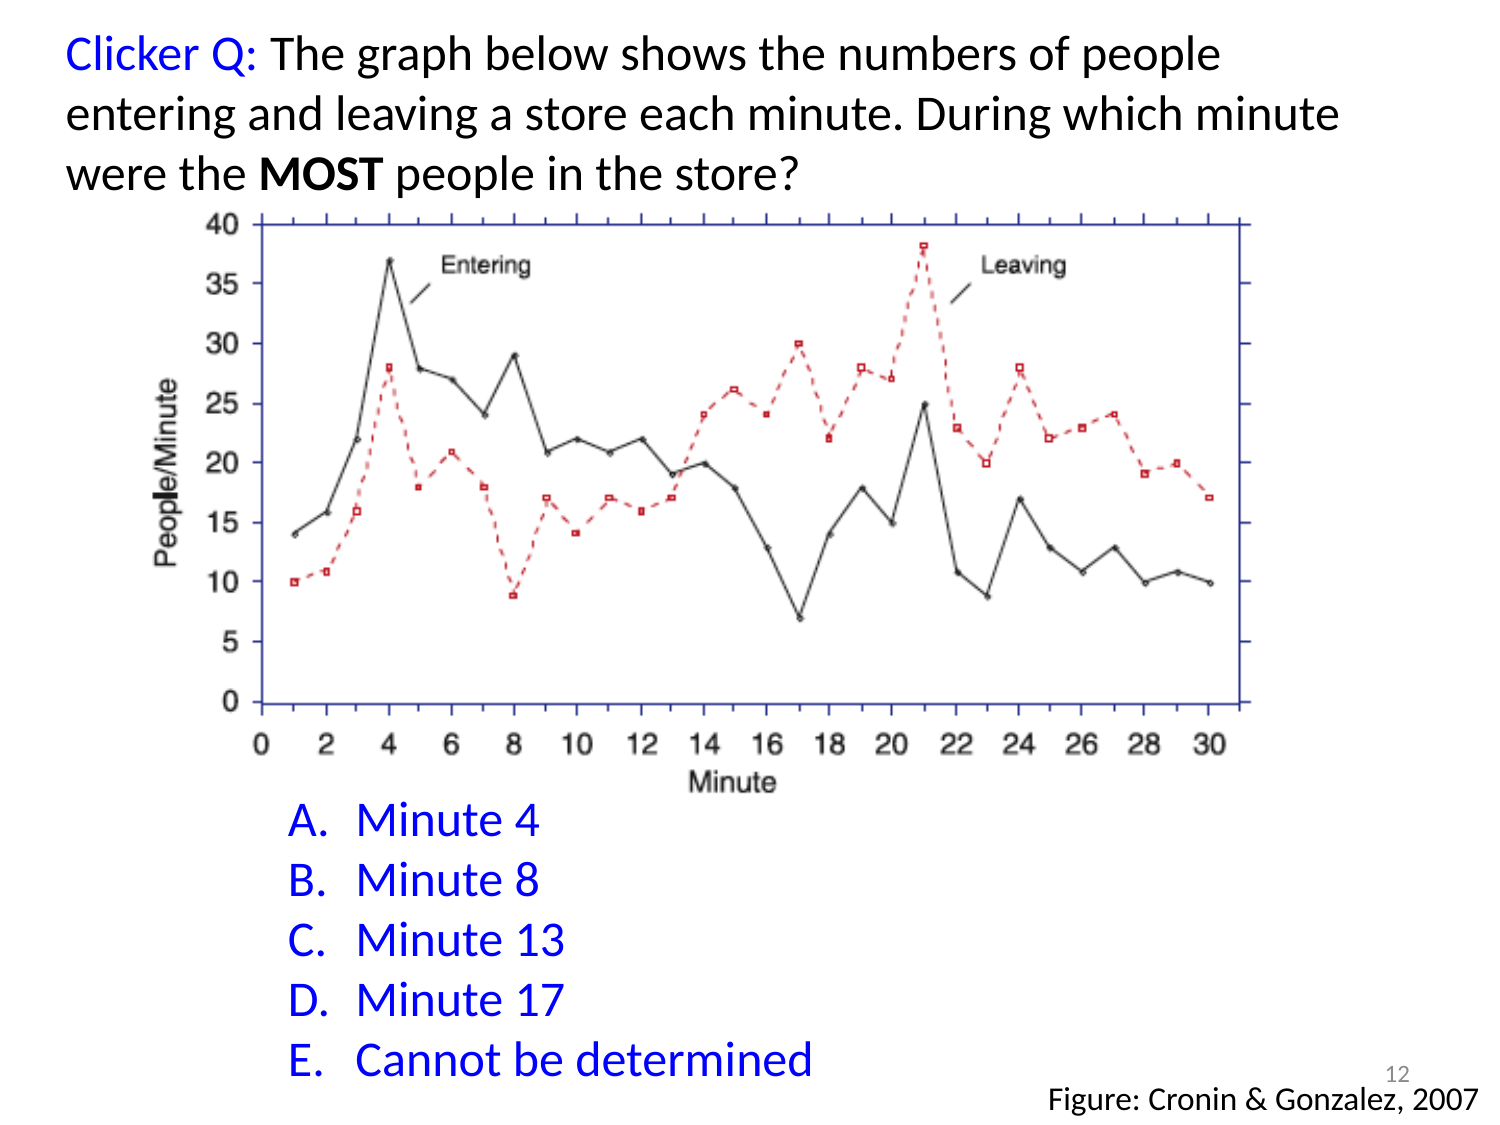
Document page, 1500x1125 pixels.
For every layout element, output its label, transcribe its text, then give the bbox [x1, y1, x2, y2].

text_box Clicker Q: The graph below shows the numbers of people entering and leaving a store each minute. During which minute were the MOST people in the store? [50, 13, 1416, 209]
picture [124, 194, 1313, 813]
text_box Minute 4 Minute 8 Minute 13 Minute 17 Cannot be determined [273, 820, 829, 1094]
slide_number 12 [1074, 1042, 1425, 1103]
text_box Figure: Cronin & Gonzalez, 2007 [1033, 1069, 1495, 1125]
